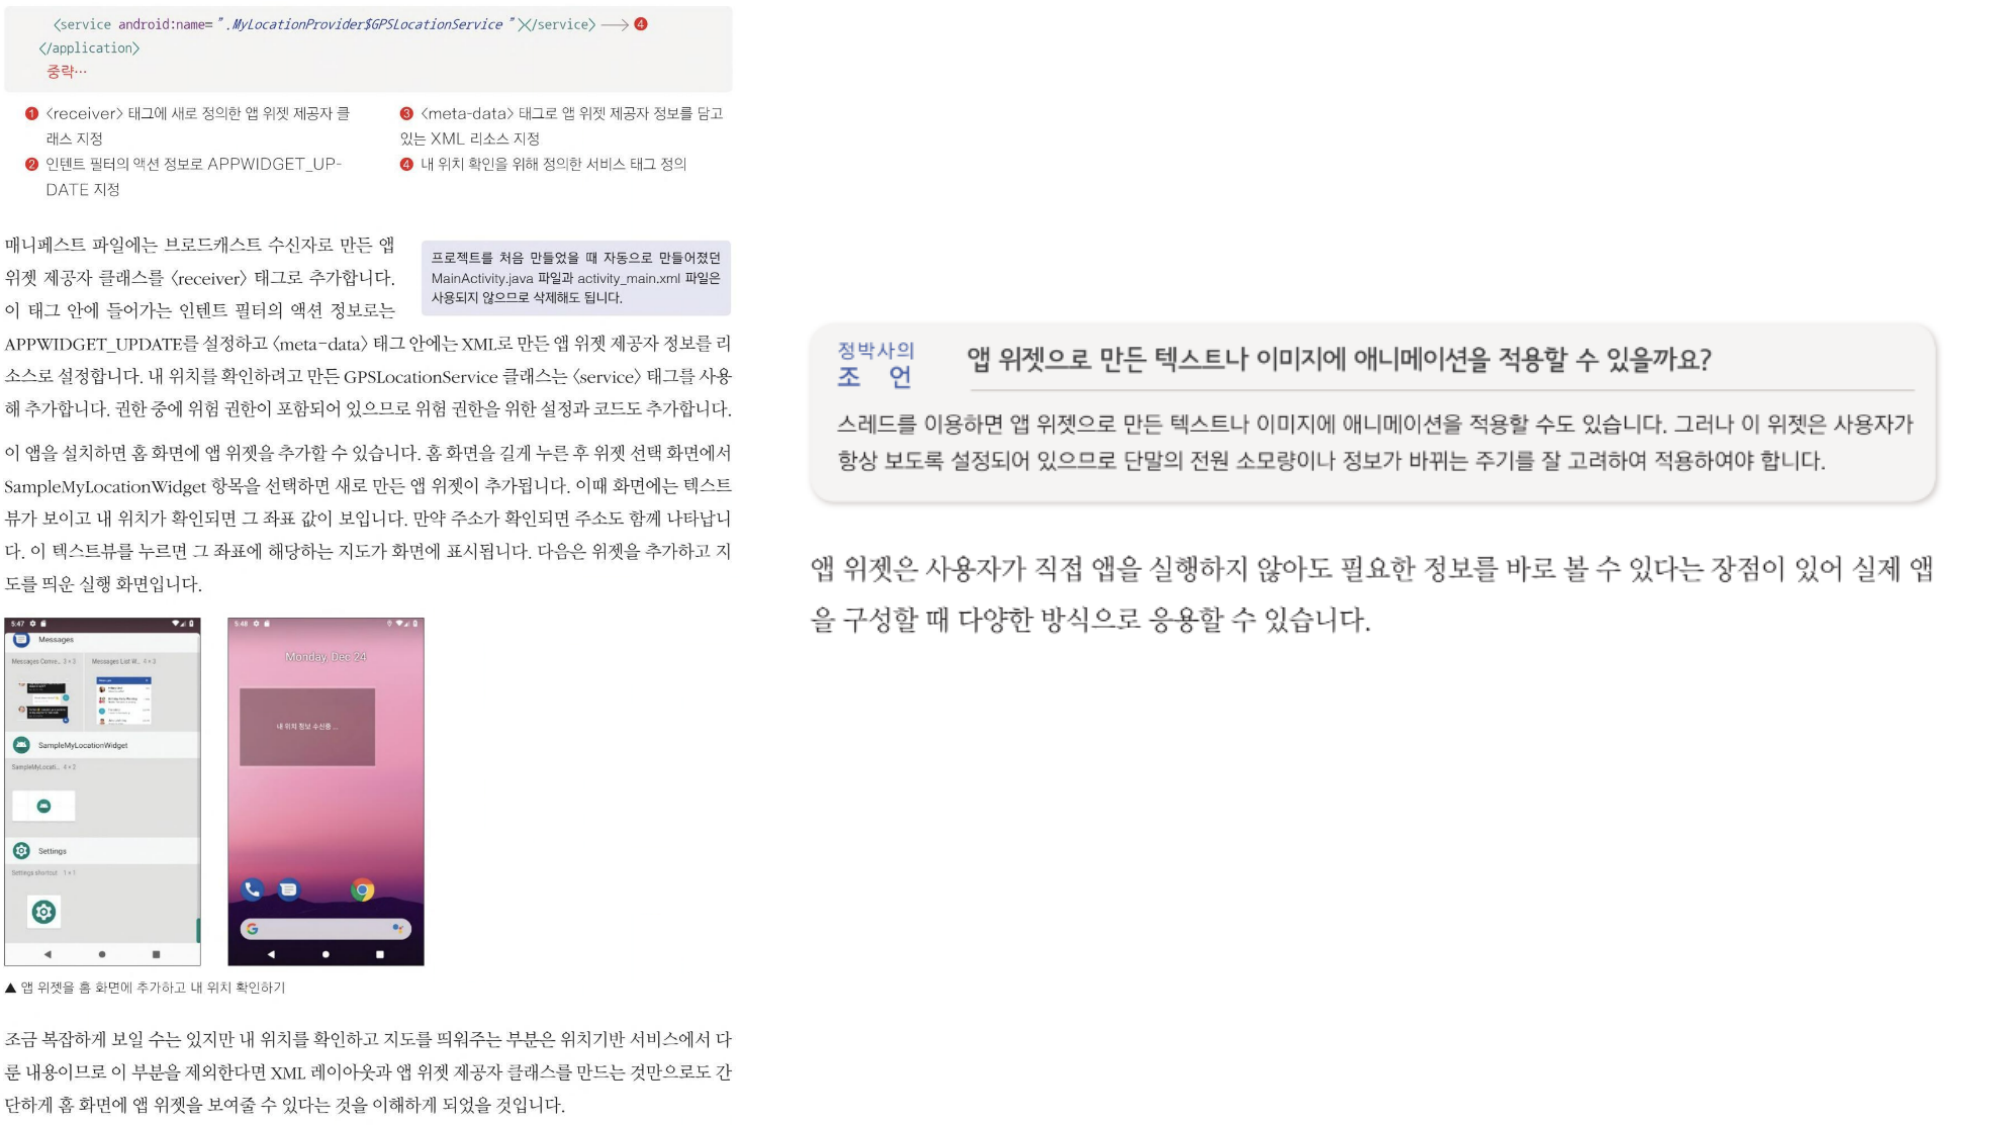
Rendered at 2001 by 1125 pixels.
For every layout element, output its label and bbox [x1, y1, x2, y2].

picture [0, 0, 740, 1125]
picture [764, 283, 2000, 711]
